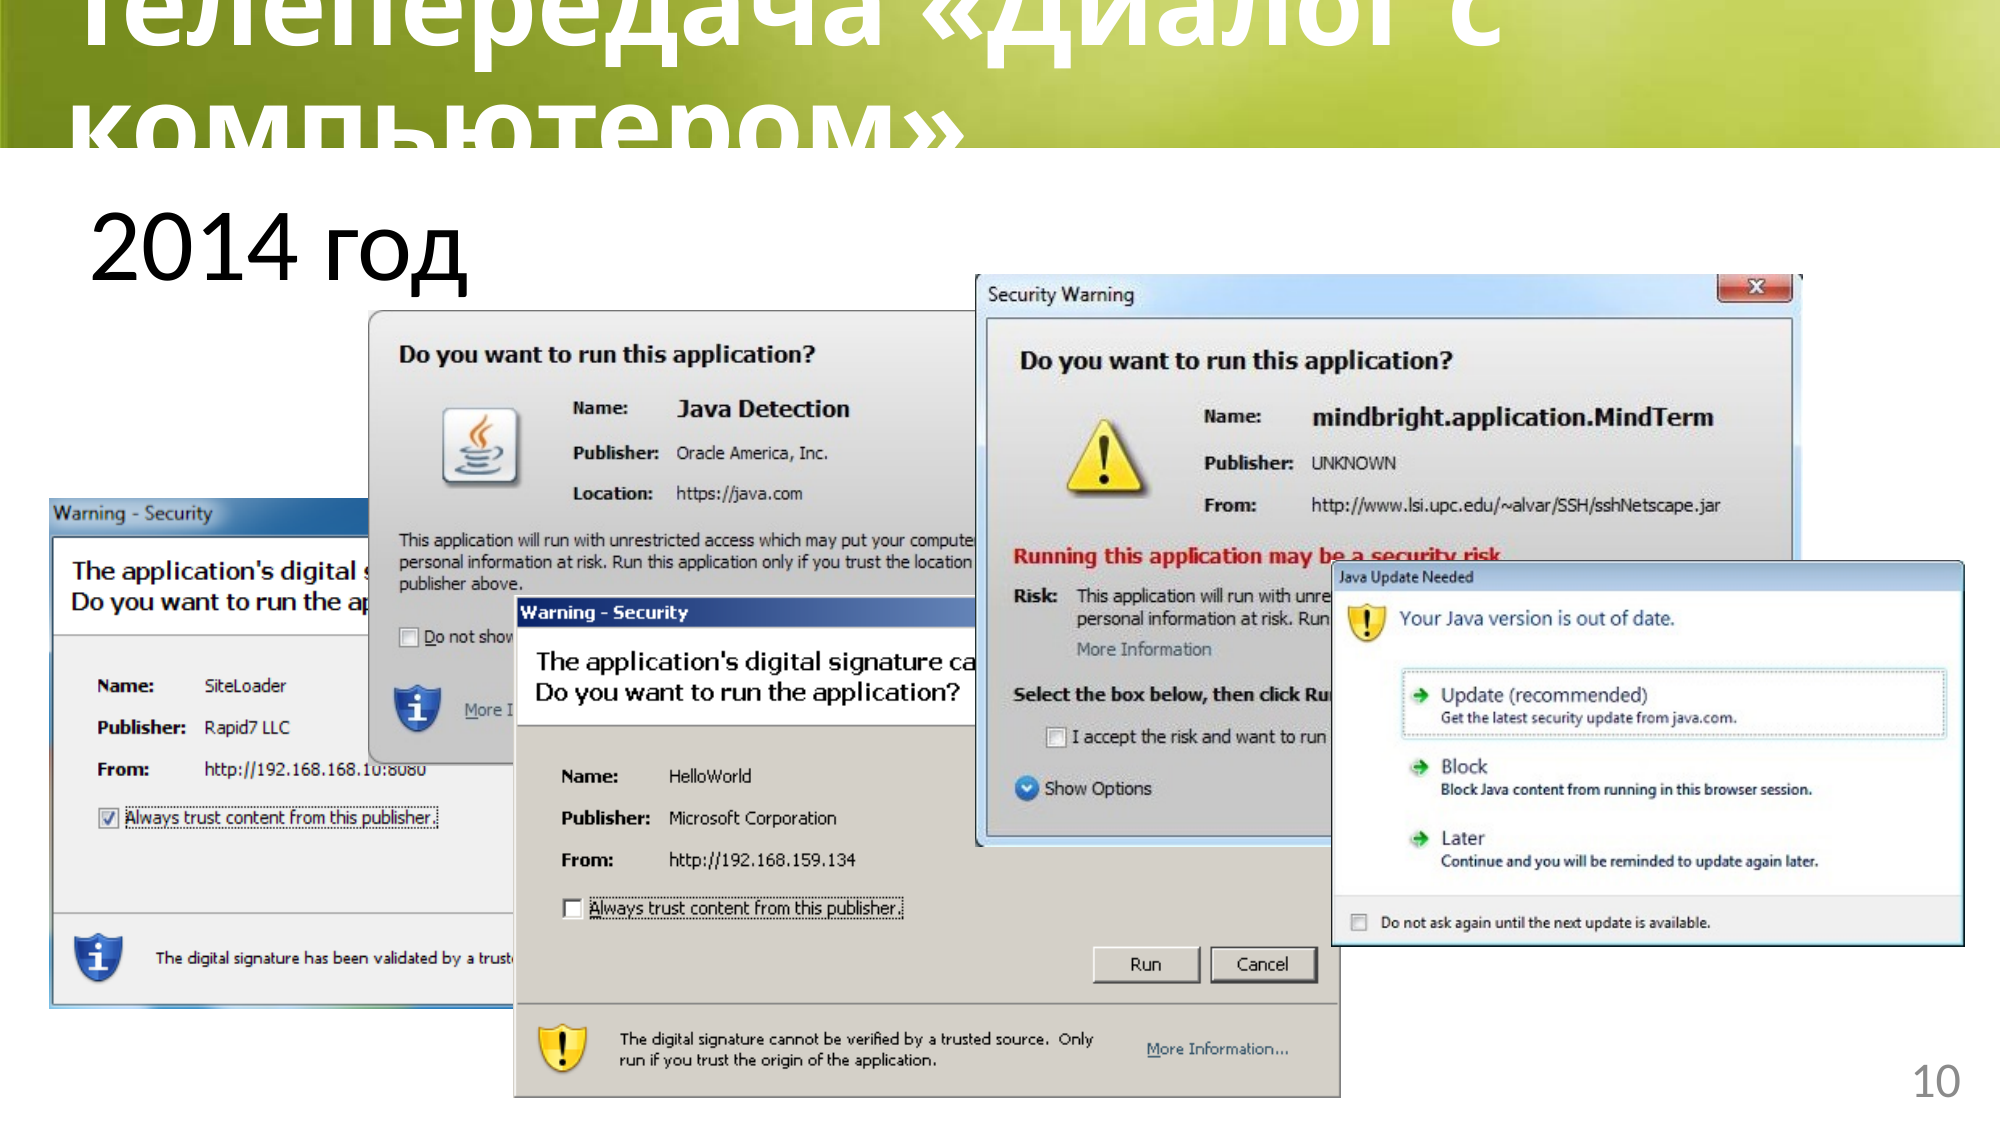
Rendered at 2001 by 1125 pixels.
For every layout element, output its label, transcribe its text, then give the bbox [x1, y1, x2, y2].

slide_number 10 [1525, 1047, 1976, 1108]
picture [49, 274, 1965, 1098]
text_box 2014 год [73, 168, 484, 309]
picture [0, 0, 2000, 148]
